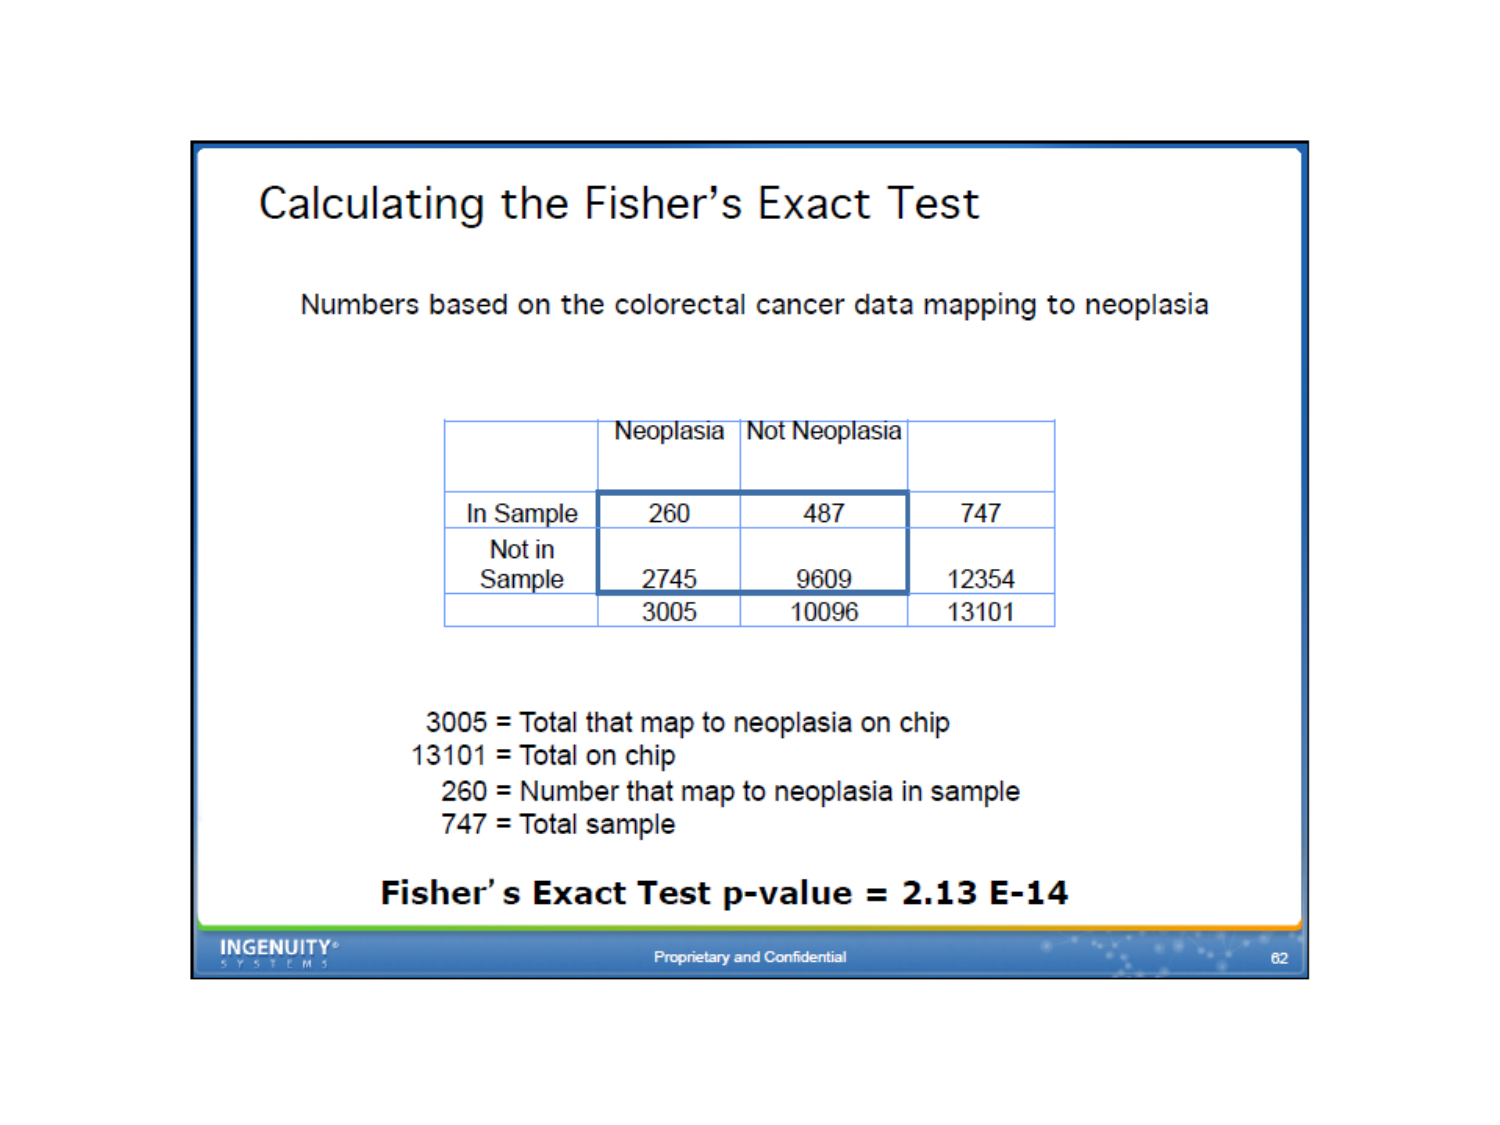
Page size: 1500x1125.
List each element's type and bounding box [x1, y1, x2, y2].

picture [186, 136, 1314, 989]
